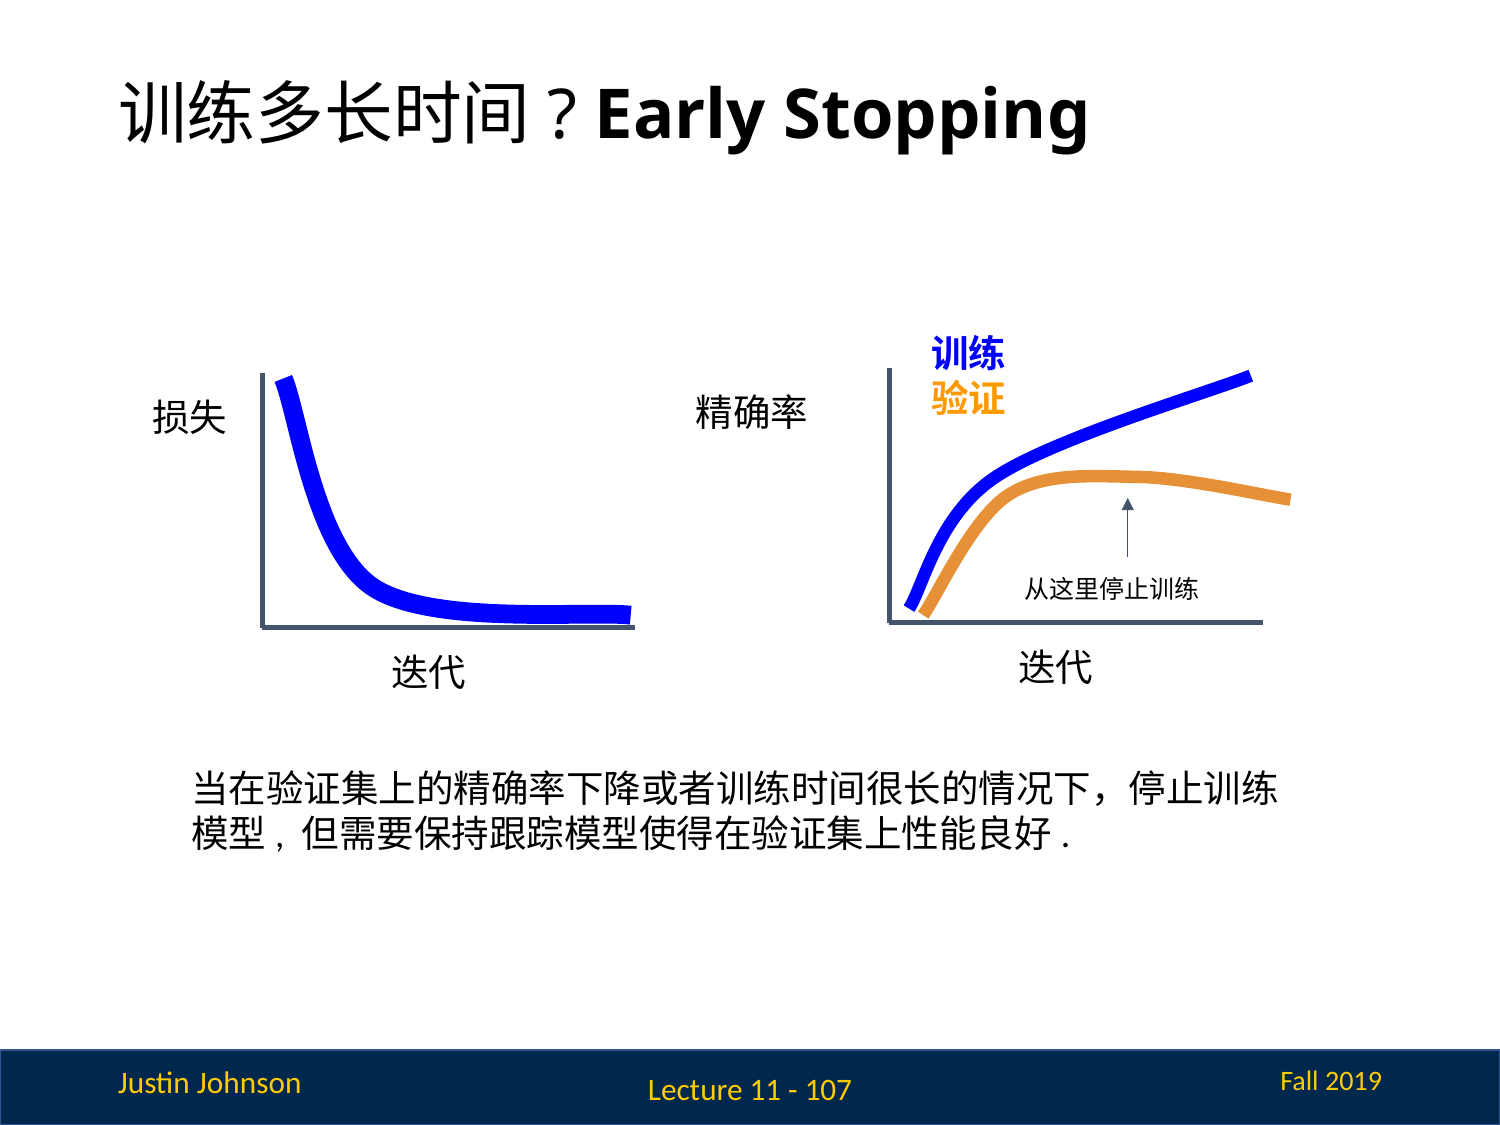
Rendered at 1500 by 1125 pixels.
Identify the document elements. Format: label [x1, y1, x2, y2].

title [103, 59, 1397, 173]
text_box [262, 372, 636, 628]
text_box [680, 373, 869, 438]
text_box [916, 315, 1055, 413]
text_box [137, 378, 252, 443]
text_box [1003, 629, 1186, 693]
text_box [889, 367, 1291, 623]
text_box [176, 733, 1326, 887]
slide_number [547, 1057, 953, 1118]
text_box [375, 634, 569, 698]
text_box [283, 378, 631, 616]
